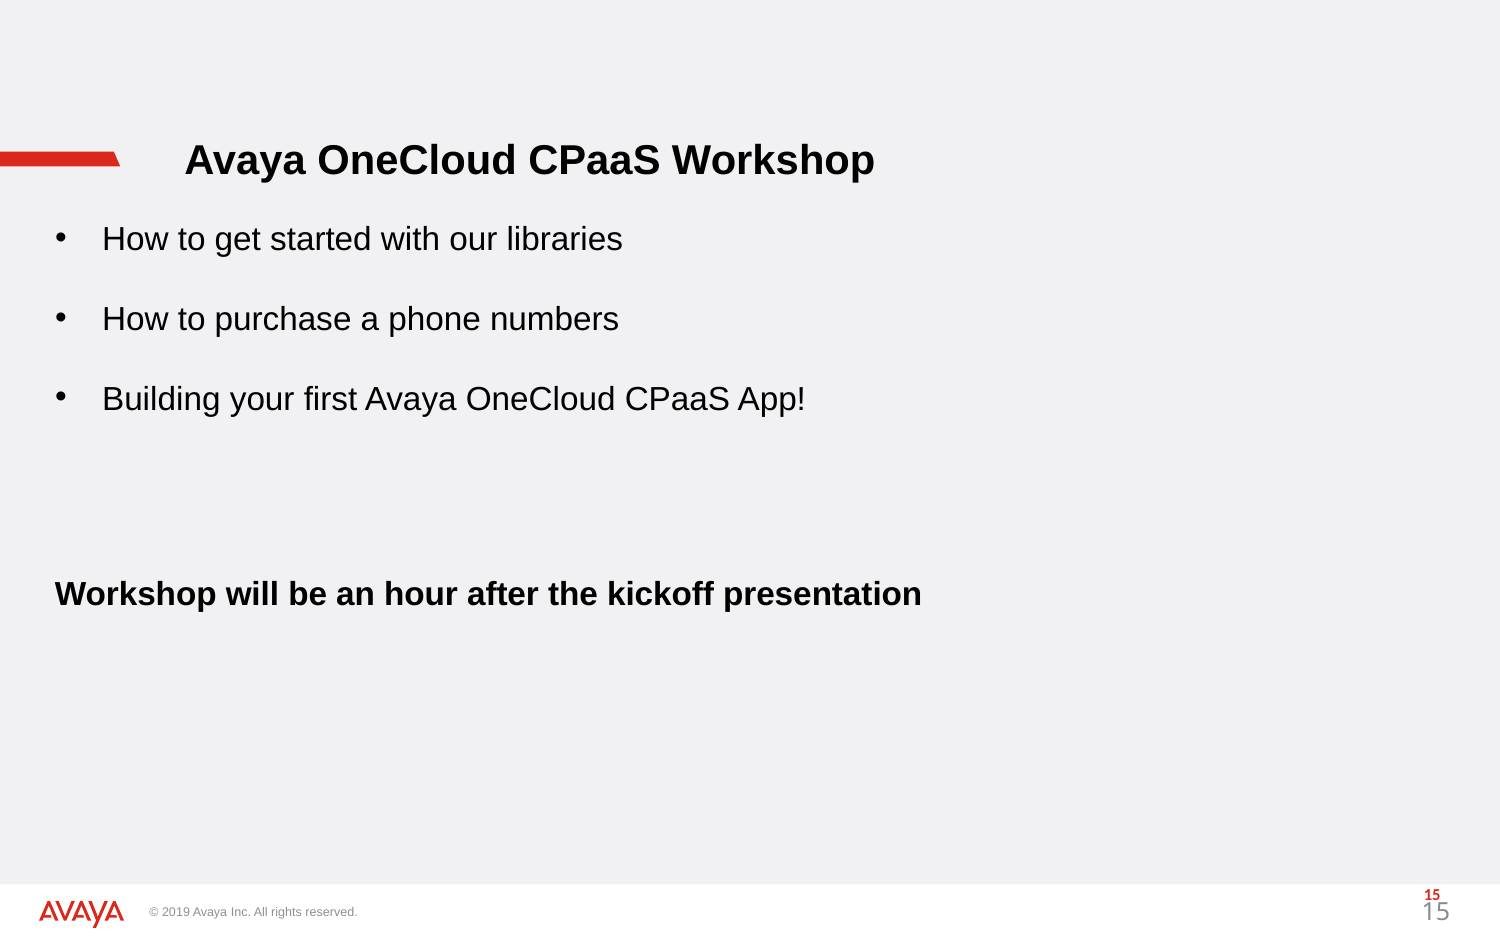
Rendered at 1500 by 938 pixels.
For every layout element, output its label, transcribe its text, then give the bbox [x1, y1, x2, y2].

text_box How to get started with our libraries How to purchase a phone numbers Building your first Avaya OneCloud CPaaS App! [40, 209, 887, 424]
text_box Avaya OneCloud CPaaS Workshop [169, 125, 966, 191]
slide_number 15 [1308, 868, 1452, 919]
text_box Workshop will be an hour after the kickoff presentation [39, 564, 1128, 620]
